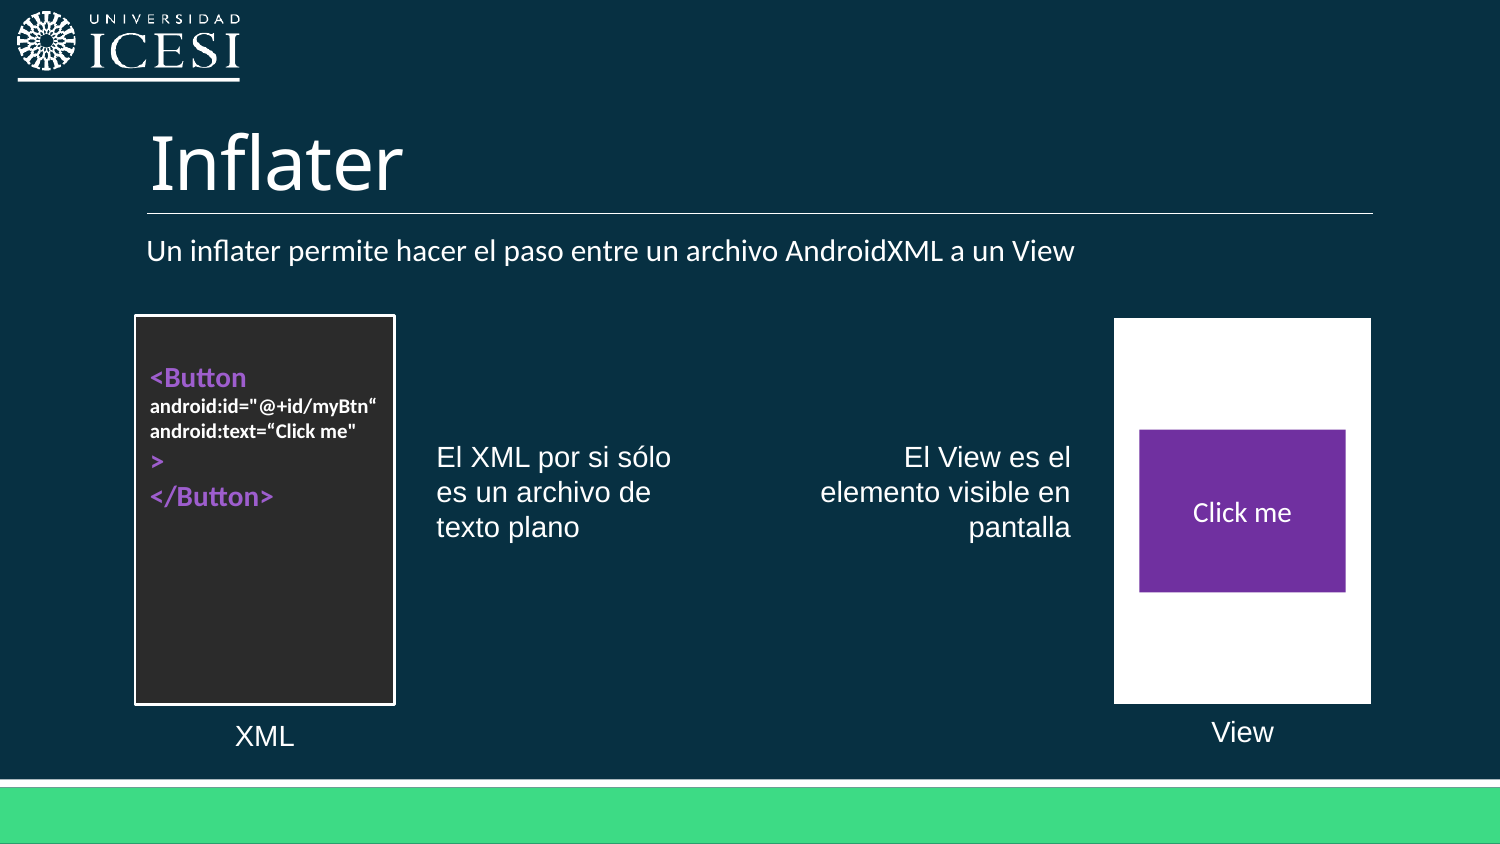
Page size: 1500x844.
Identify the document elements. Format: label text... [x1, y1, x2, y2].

text_box View [1136, 707, 1349, 757]
text_box Click me [1138, 428, 1347, 594]
text_box XML [158, 710, 371, 760]
text_box [1111, 315, 1374, 707]
text_box El XML por si sólo es un archivo de texto plano [421, 430, 706, 551]
text_box El View es el elemento visible en pantalla [802, 430, 1086, 551]
text_box <Button android:id="@+id/myBtn“ android:text=“Click me" > </Button> [134, 314, 396, 706]
picture [17, 11, 241, 82]
title Inflater [135, 35, 1373, 214]
list Un inflater permite hacer el paso entre un archivo AndroidXML a un View [135, 227, 1373, 723]
